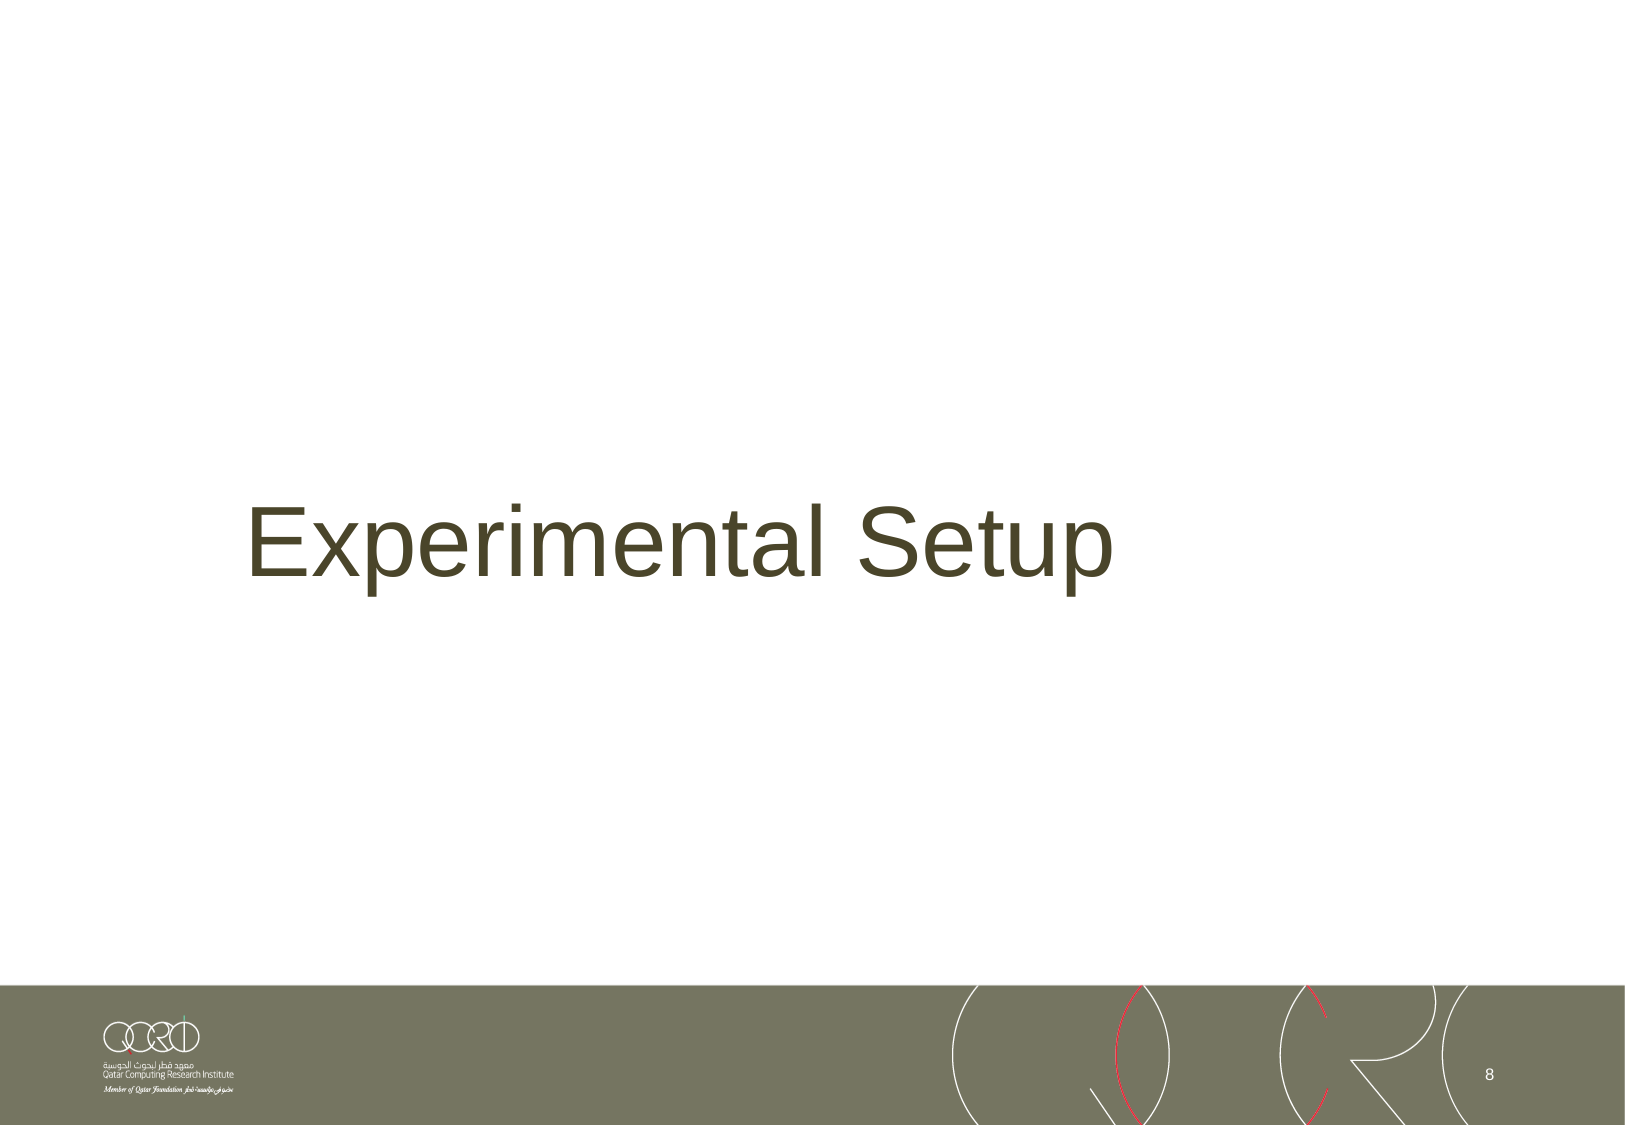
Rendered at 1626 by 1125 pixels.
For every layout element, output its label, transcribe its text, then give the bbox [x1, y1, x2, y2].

picture [0, 0, 1625, 1125]
list Experimental Setup [229, 468, 1233, 576]
